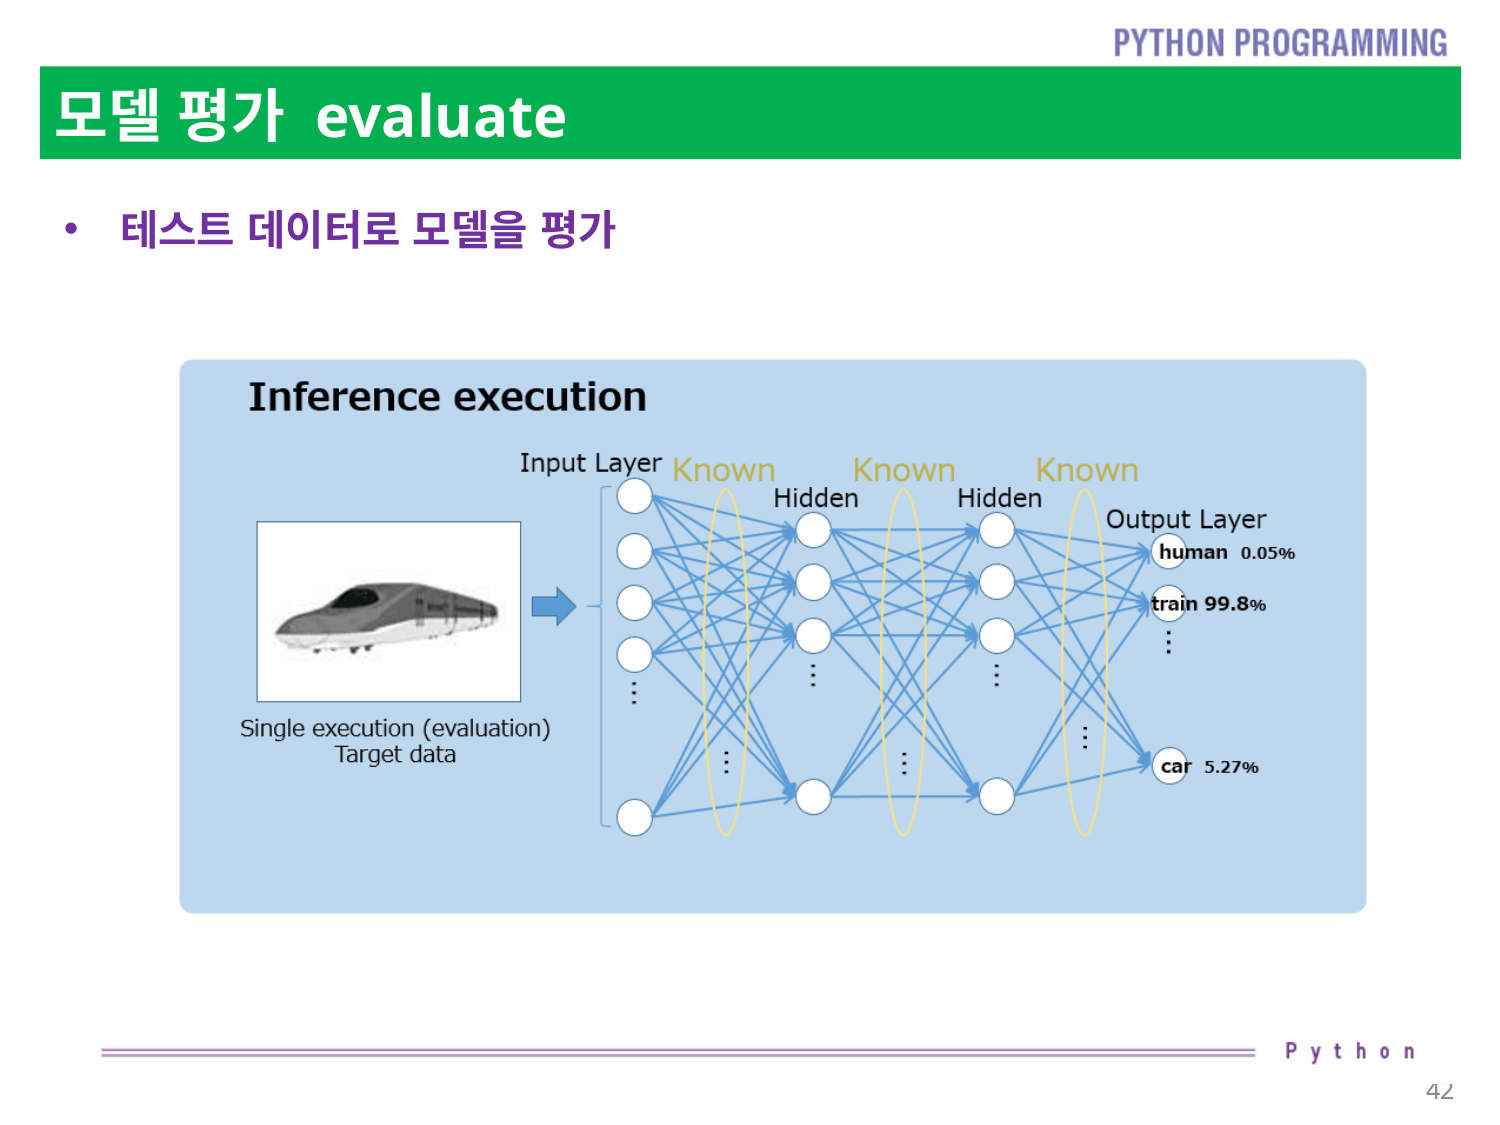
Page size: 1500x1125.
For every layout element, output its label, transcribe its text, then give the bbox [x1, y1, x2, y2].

picture [178, 358, 1367, 915]
slide_number 42 [1119, 1071, 1470, 1112]
title 모델 평가 evaluate [39, 76, 1444, 152]
list 테스트 데이터로 모델을 평가 [48, 195, 1461, 1041]
picture [18, 1020, 1483, 1084]
picture [1106, 13, 1462, 66]
